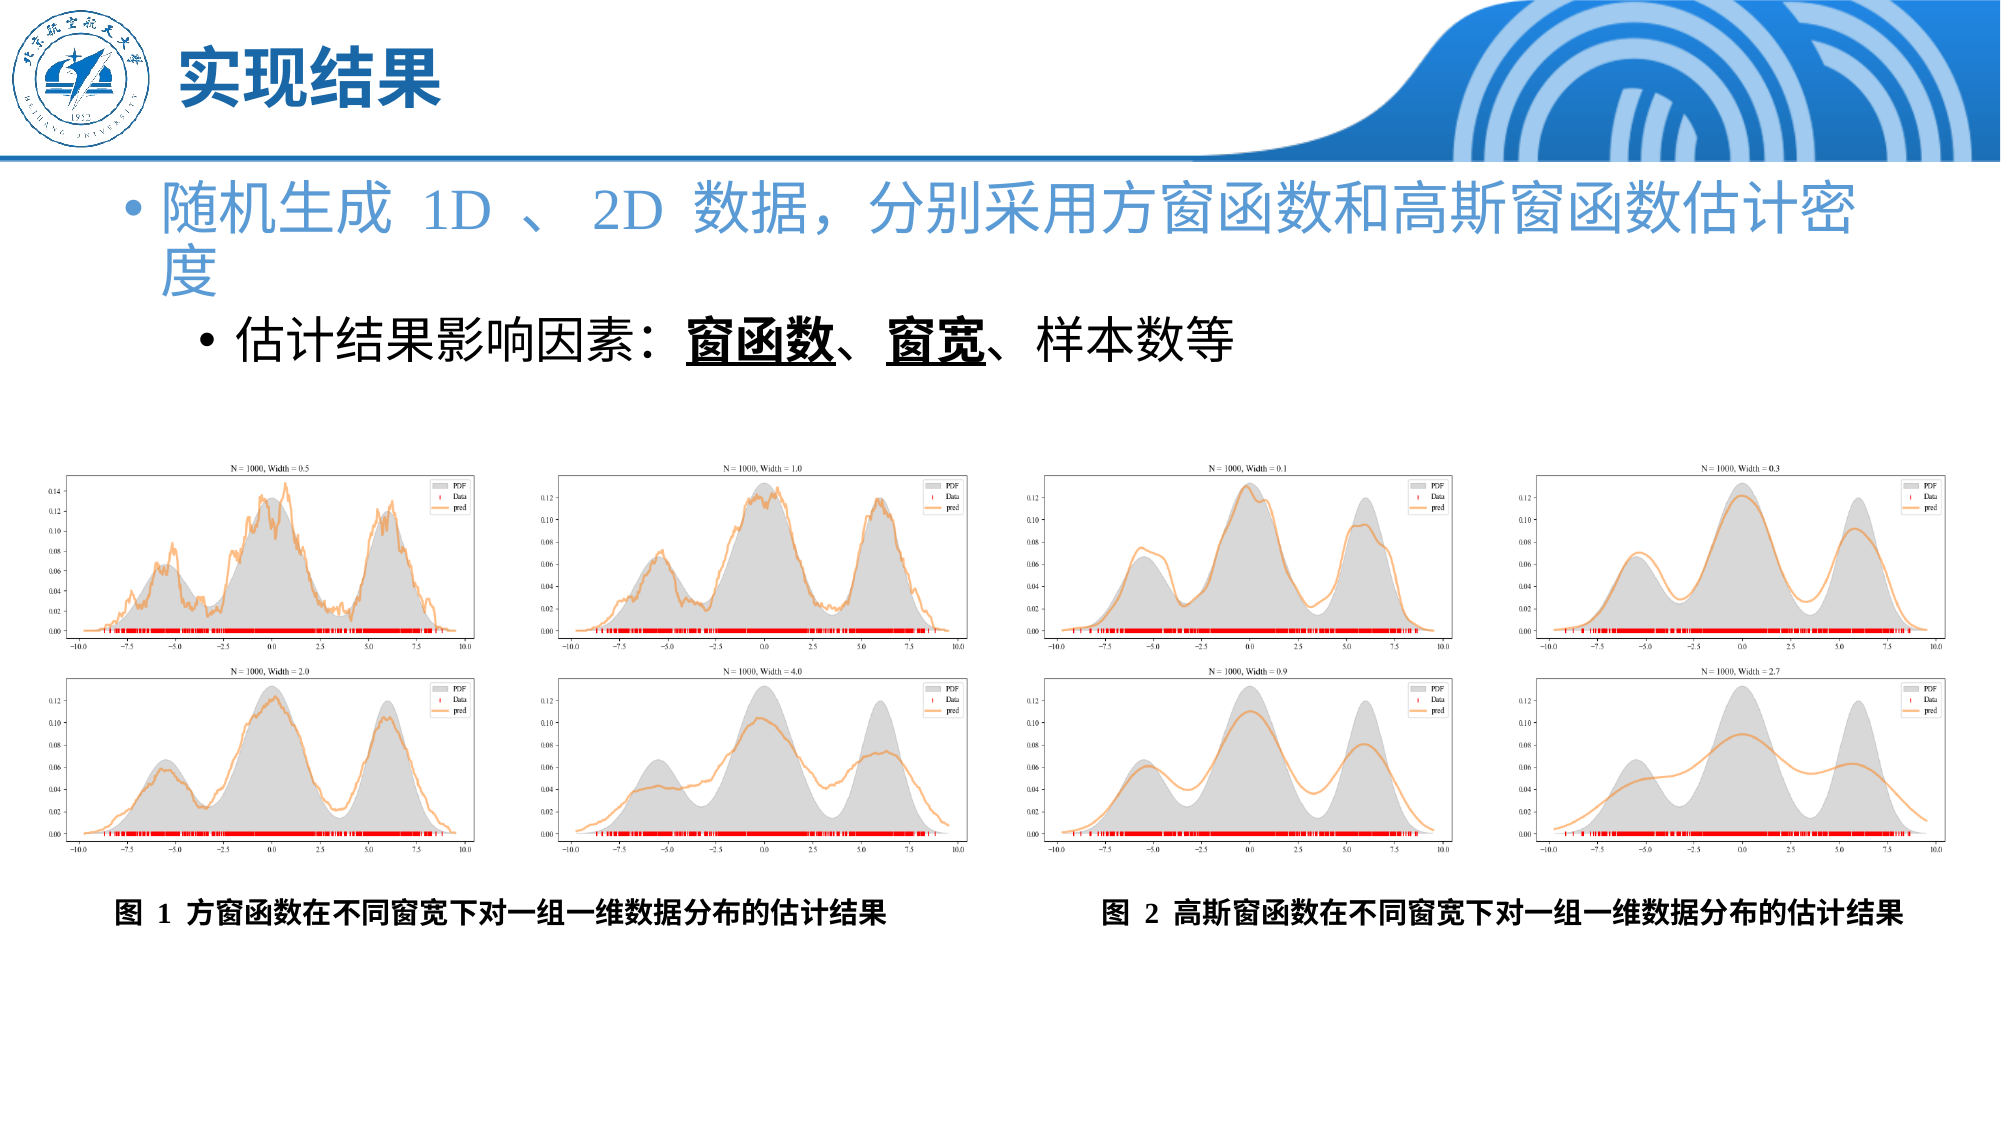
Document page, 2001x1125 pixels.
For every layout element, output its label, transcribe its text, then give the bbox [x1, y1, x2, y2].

picture [0, 0, 161, 162]
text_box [978, 450, 1997, 864]
picture [1863, 0, 2001, 162]
text_box 随机生成 1D 、2D 数据，分别采用方窗函数和高斯窗函数估计密度 估计结果影响因素：窗函数、窗宽、样本数等 [108, 171, 1891, 450]
text_box 图 1 方窗函数在不同窗宽下对一组一维数据分布的估计结果 [99, 886, 903, 937]
title 实现结果 [161, 0, 1863, 163]
text_box 图 2 高斯窗函数在不同窗宽下对一组一维数据分布的估计结果 [1086, 886, 1920, 937]
text_box 随机生成 1D 、2D 数据，分别采用方窗函数和高斯窗函数估计密度 估计结果影响因素：窗函数、窗宽、样本数等 [108, 864, 1891, 1041]
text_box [0, 450, 978, 864]
